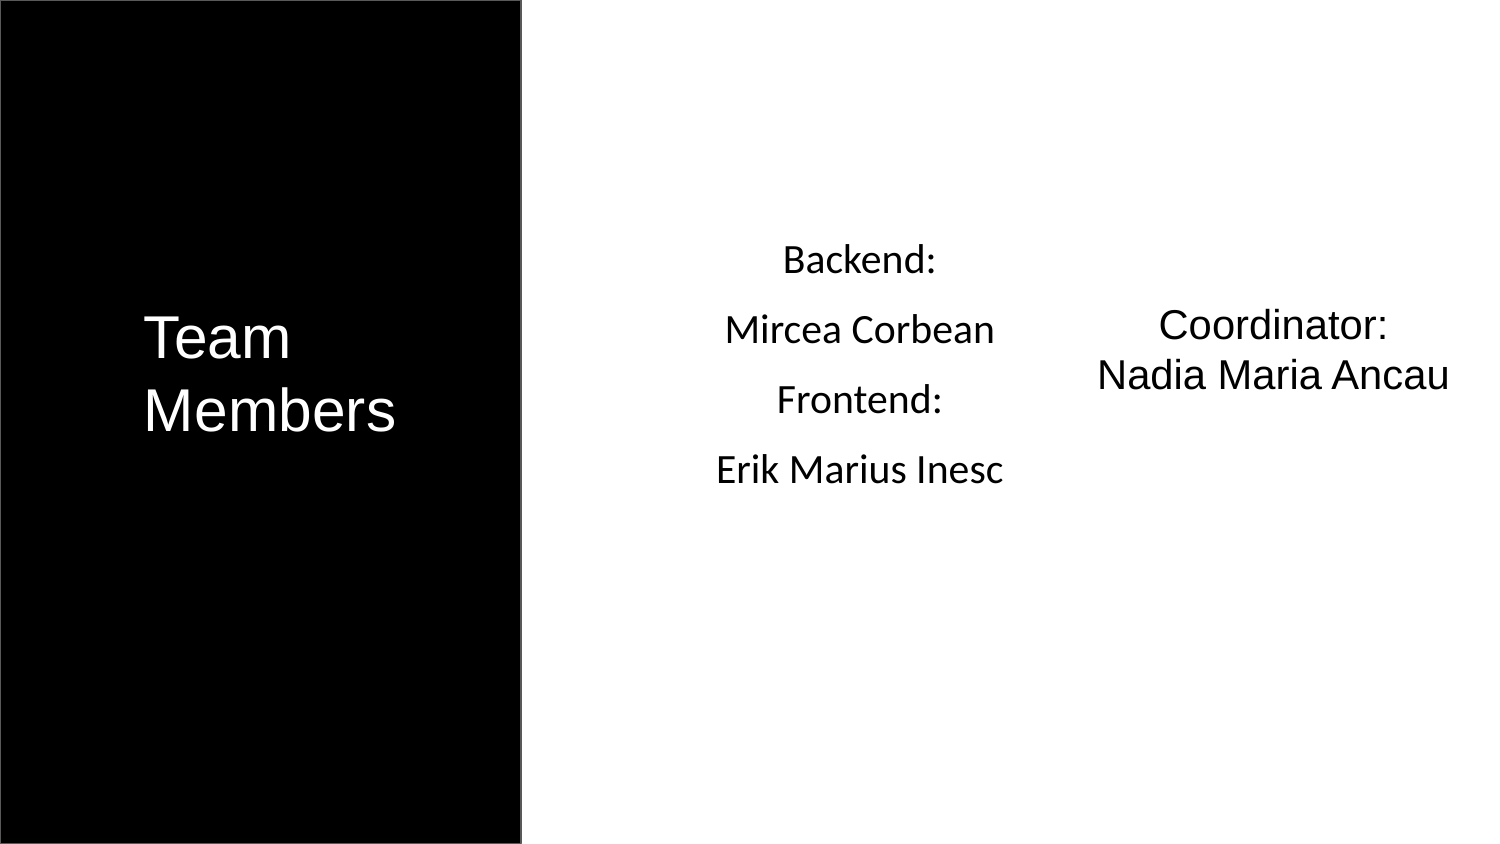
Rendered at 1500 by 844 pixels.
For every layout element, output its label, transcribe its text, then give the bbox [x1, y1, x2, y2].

text_box Backend: Mircea Corbean Frontend: Erik Marius Inesc [571, 6, 1149, 542]
text_box Team Members [129, 282, 424, 460]
text_box [0, 0, 522, 844]
text_box Coordinator: Nadia Maria Ancau [1070, 282, 1477, 413]
